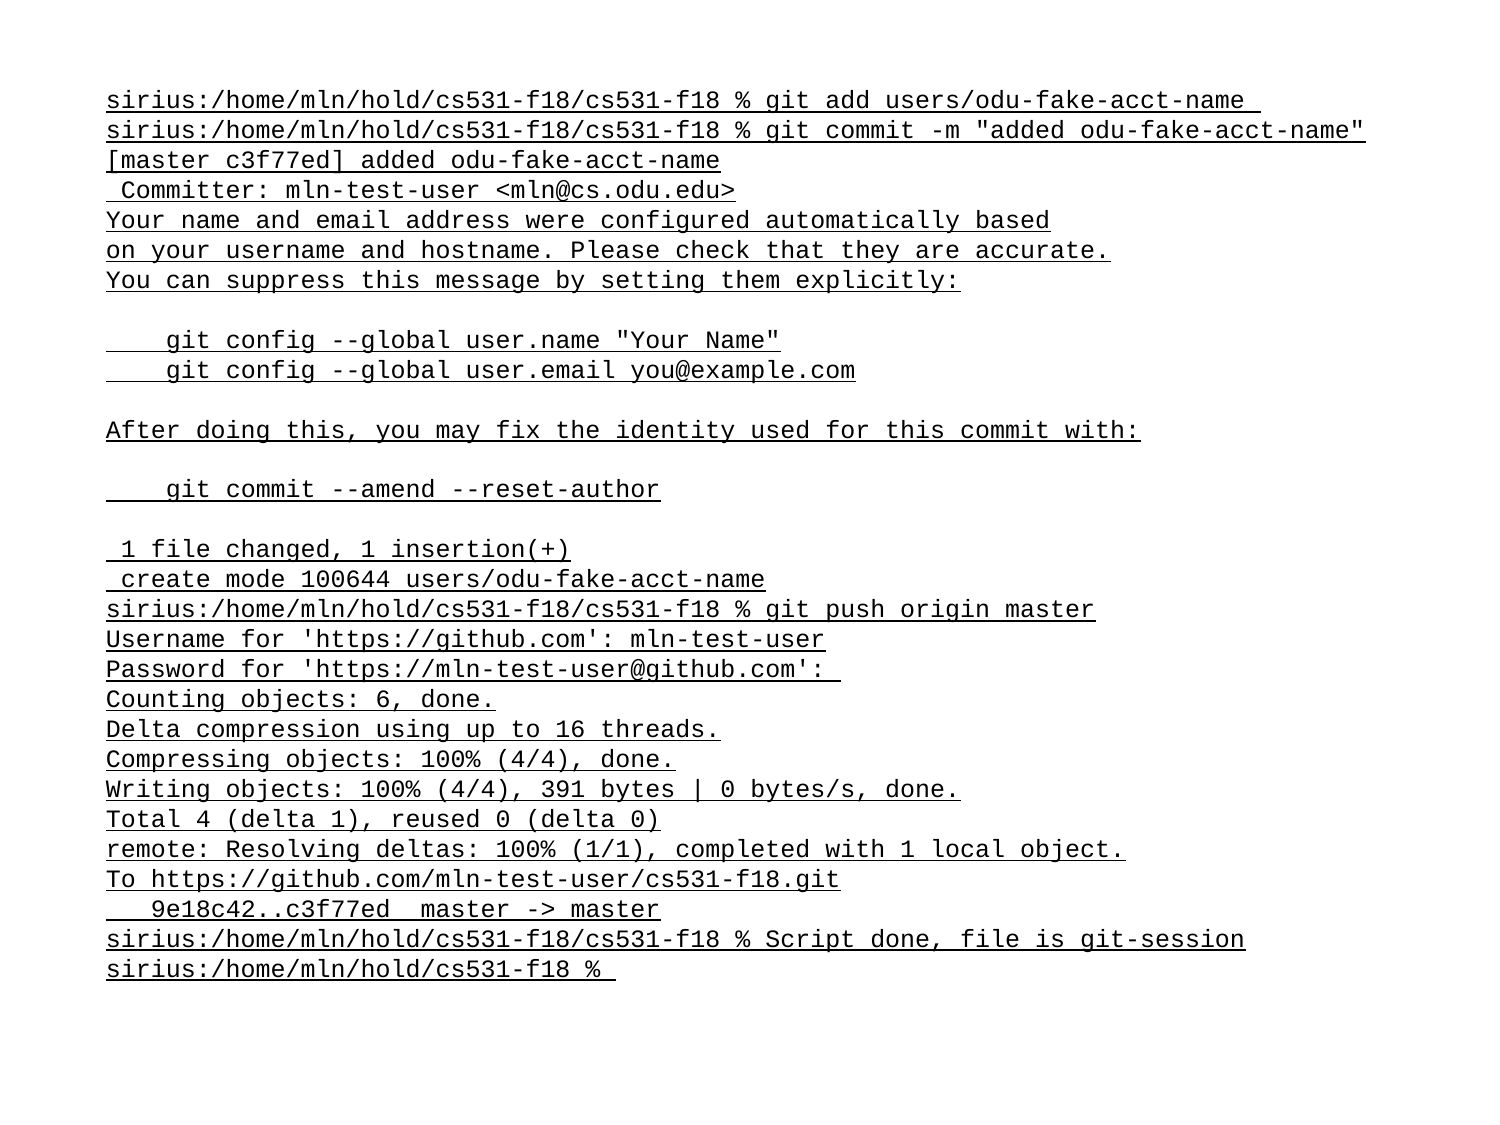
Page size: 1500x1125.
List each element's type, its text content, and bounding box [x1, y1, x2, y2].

text_box sirius:/home/mln/hold/cs531-f18/cs531-f18 % git add users/odu-fake-acct-name sirius:/home/mln/hold/cs531-f18/cs531-f18 % git commit -m "added odu-fake-acct-name" [master c3f77ed] added odu-fake-acct-name Committer: mln-test-user <mln@cs.odu.edu> Your name and email address were configured automatically based on your username and hostname. Please check that they are accurate. You can suppress this message by setting them explicitly: git config --global user.name "Your Name" git config --global user.email you@example.com After doing this, you may fix the identity used for this commit with: git commit --amend --reset-author 1 file changed, 1 insertion(+) create mode 100644 users/odu-fake-acct-name sirius:/home/mln/hold/cs531-f18/cs531-f18 % git push origin master Username for 'https://github.com': mln-test-user Password for 'https://mln-test-user@github.com': Counting objects: 6, done. Delta compression using up to 16 threads. Compressing objects: 100% (4/4), done. Writing objects: 100% (4/4), 391 bytes | 0 bytes/s, done. Total 4 (delta 1), reused 0 (delta 0) remote: Resolving deltas: 100% (1/1), completed with 1 local object. To https://github.com/mln-test-user/cs531-f18.git 9e18c42..c3f77ed master -> master sirius:/home/mln/hold/cs531-f18/cs531-f18 % Script done, file is git-session sirius:/home/mln/hold/cs531-f18 % [91, 76, 1381, 1020]
